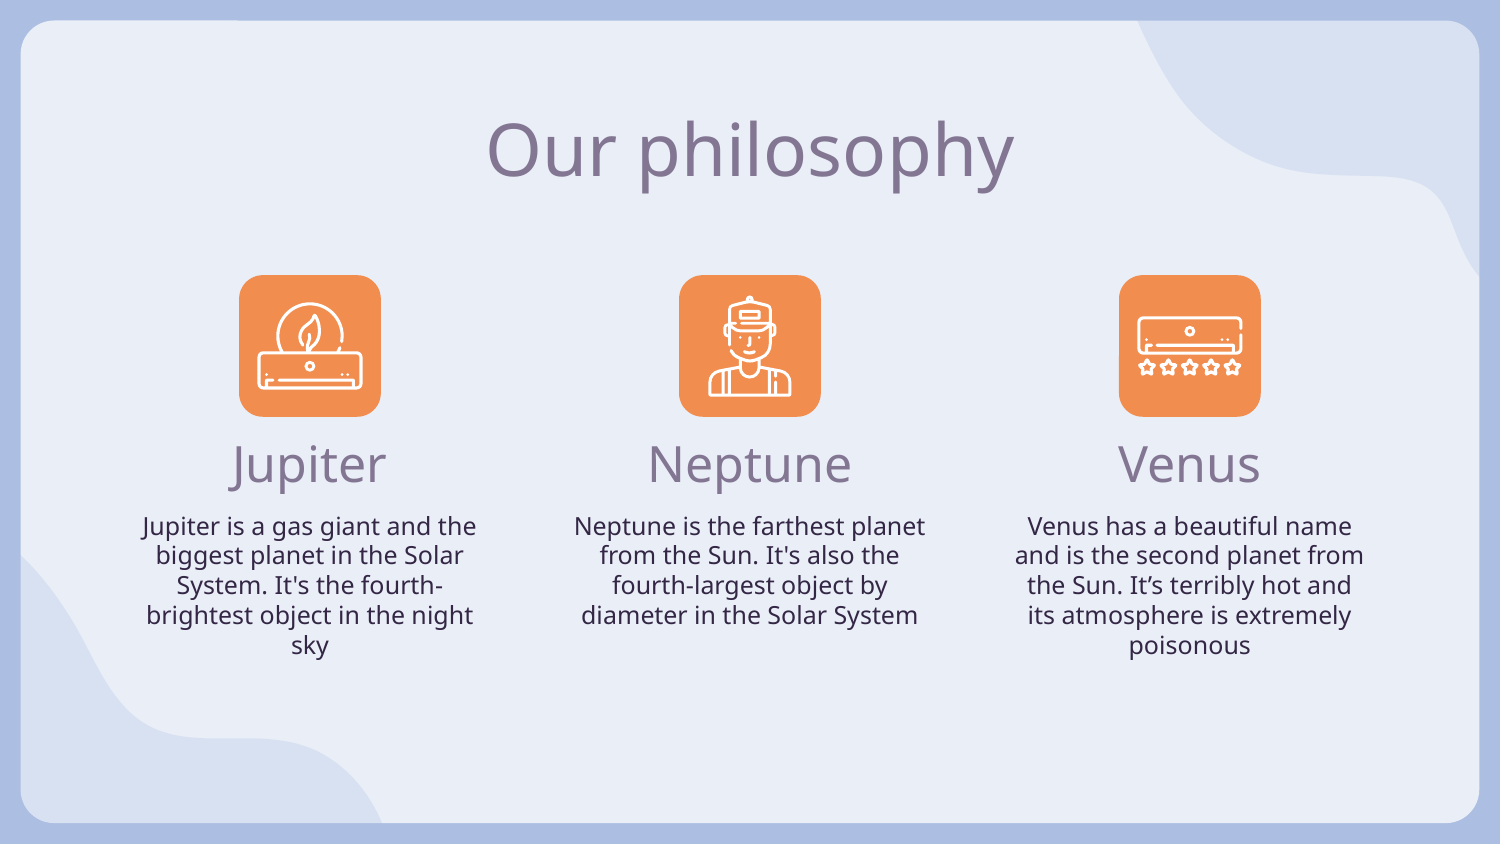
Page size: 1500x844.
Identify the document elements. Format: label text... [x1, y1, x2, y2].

text_box [679, 275, 821, 417]
title Neptune [558, 416, 942, 508]
text_box [1118, 275, 1261, 417]
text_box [1137, 316, 1243, 376]
subtitle Venus has a beautiful name and is the second planet from the Sun. It’s terribly hot and its atmosphere is extremely poisonous [998, 495, 1382, 677]
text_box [257, 302, 363, 390]
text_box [708, 295, 792, 397]
title Our philosophy [118, 88, 1382, 200]
subtitle Jupiter is a gas giant and the biggest planet in the Solar System. It's the fourth-brightest object in the night sky [118, 508, 502, 677]
text_box [239, 275, 381, 417]
title Venus [998, 416, 1382, 495]
title Jupiter [118, 416, 502, 508]
subtitle Neptune is the farthest planet from the Sun. It's also the fourth-largest object by diameter in the Solar System [558, 508, 942, 677]
